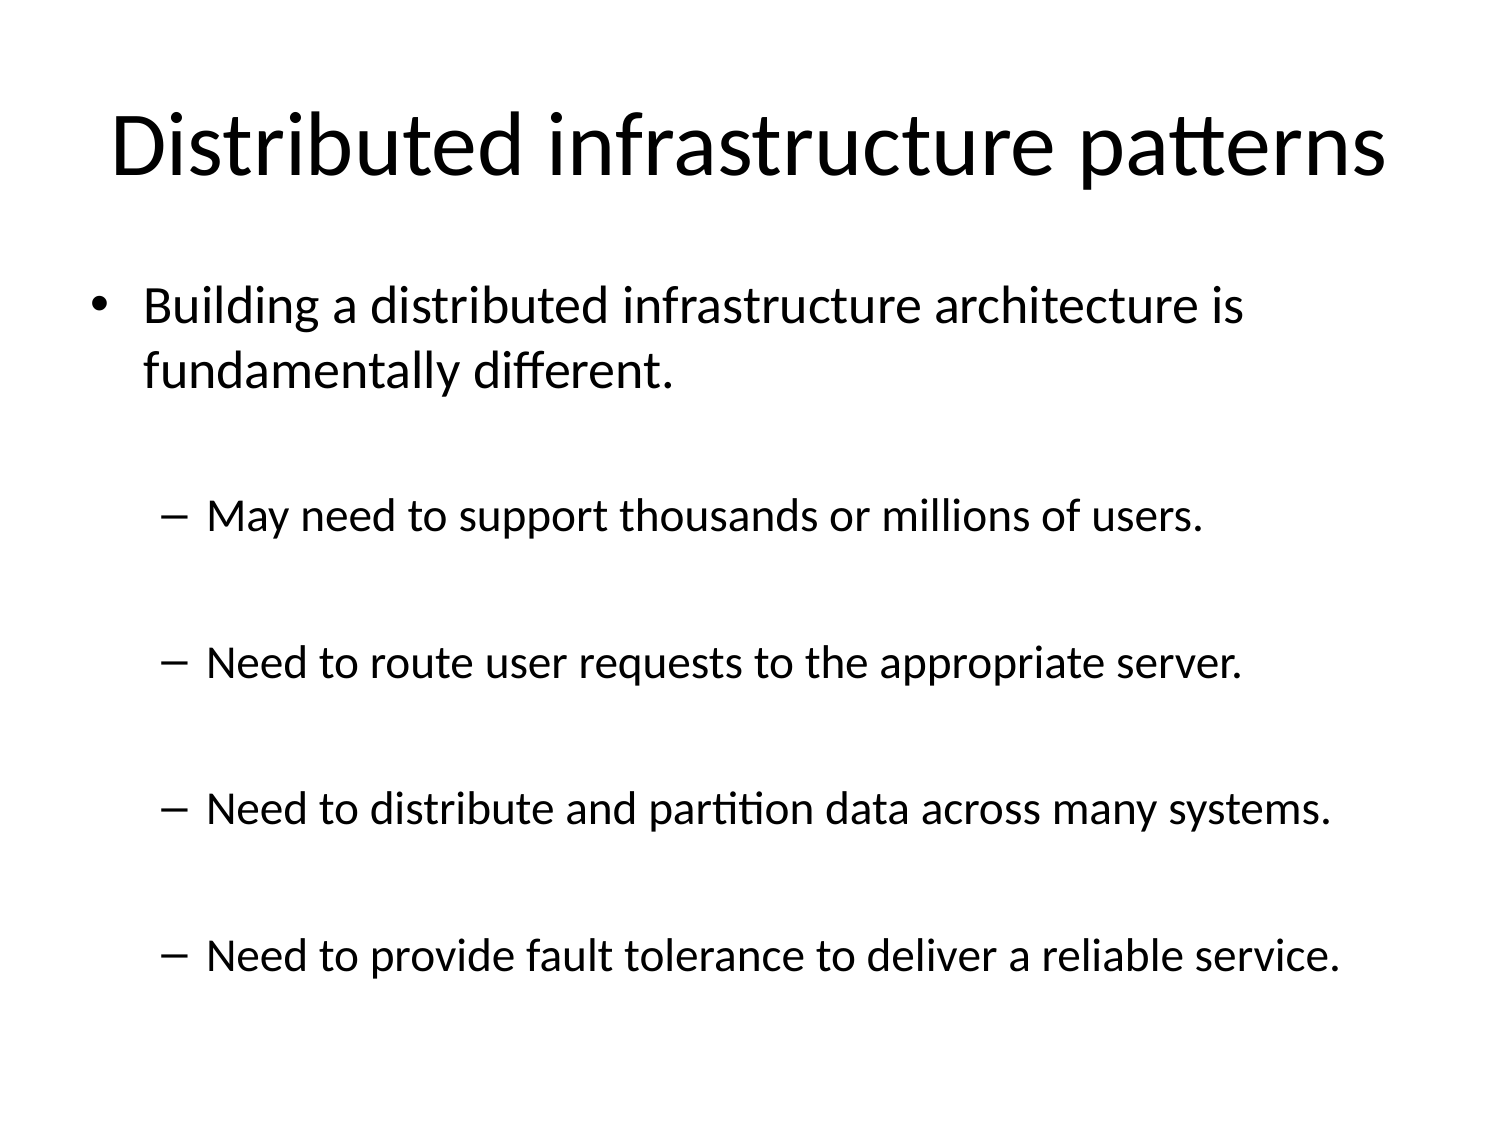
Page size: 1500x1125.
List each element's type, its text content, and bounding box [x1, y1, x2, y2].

title Distributed infrastructure patterns [75, 45, 1425, 233]
list Building a distributed infrastructure architecture is fundamentally different. May need to support thousands or millions of users. Need to route user requests to the appropriate server. Need to distribute and partition data across many systems. Need to provide fault tolerance to deliver a reliable service. [75, 262, 1425, 1005]
